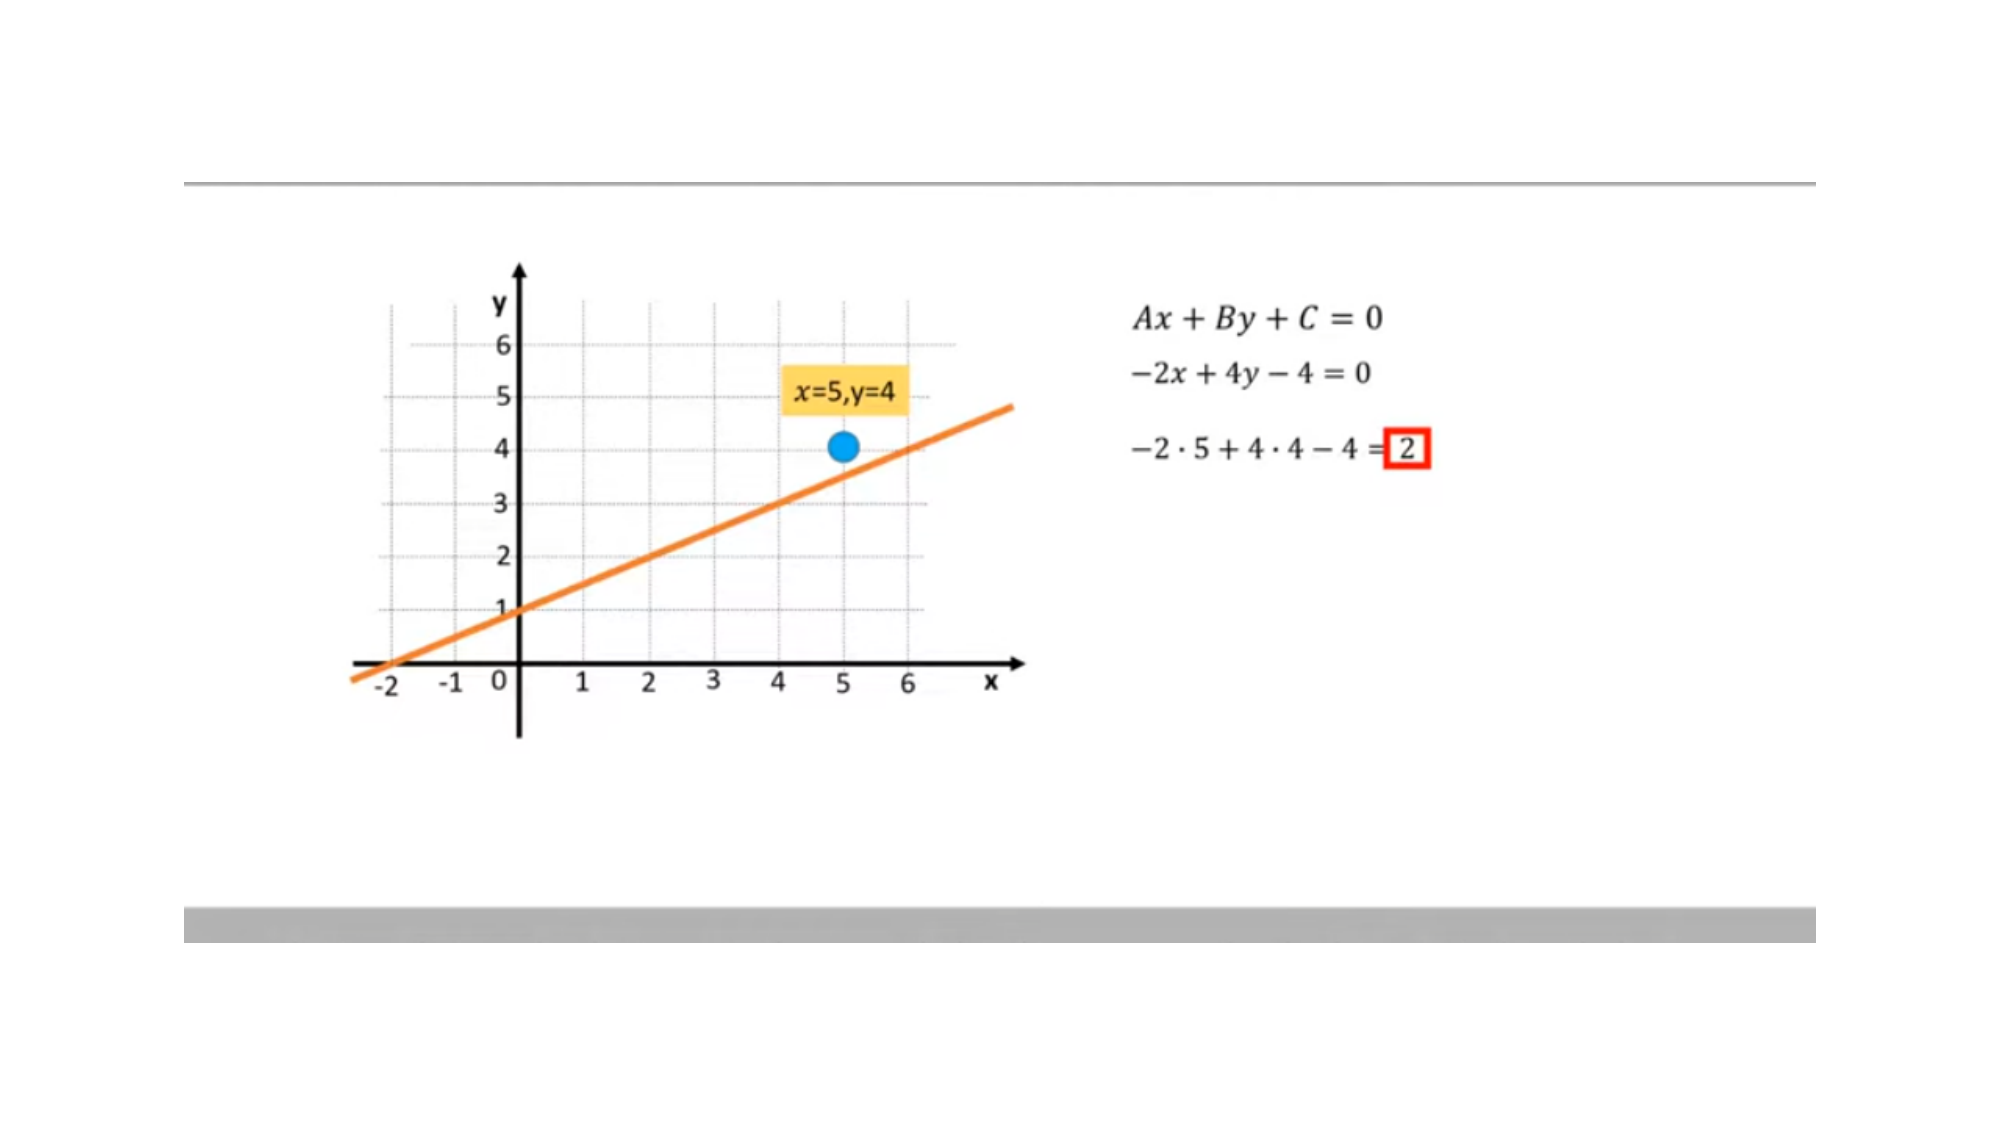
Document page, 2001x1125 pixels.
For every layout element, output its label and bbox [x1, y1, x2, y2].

picture [184, 182, 1816, 943]
